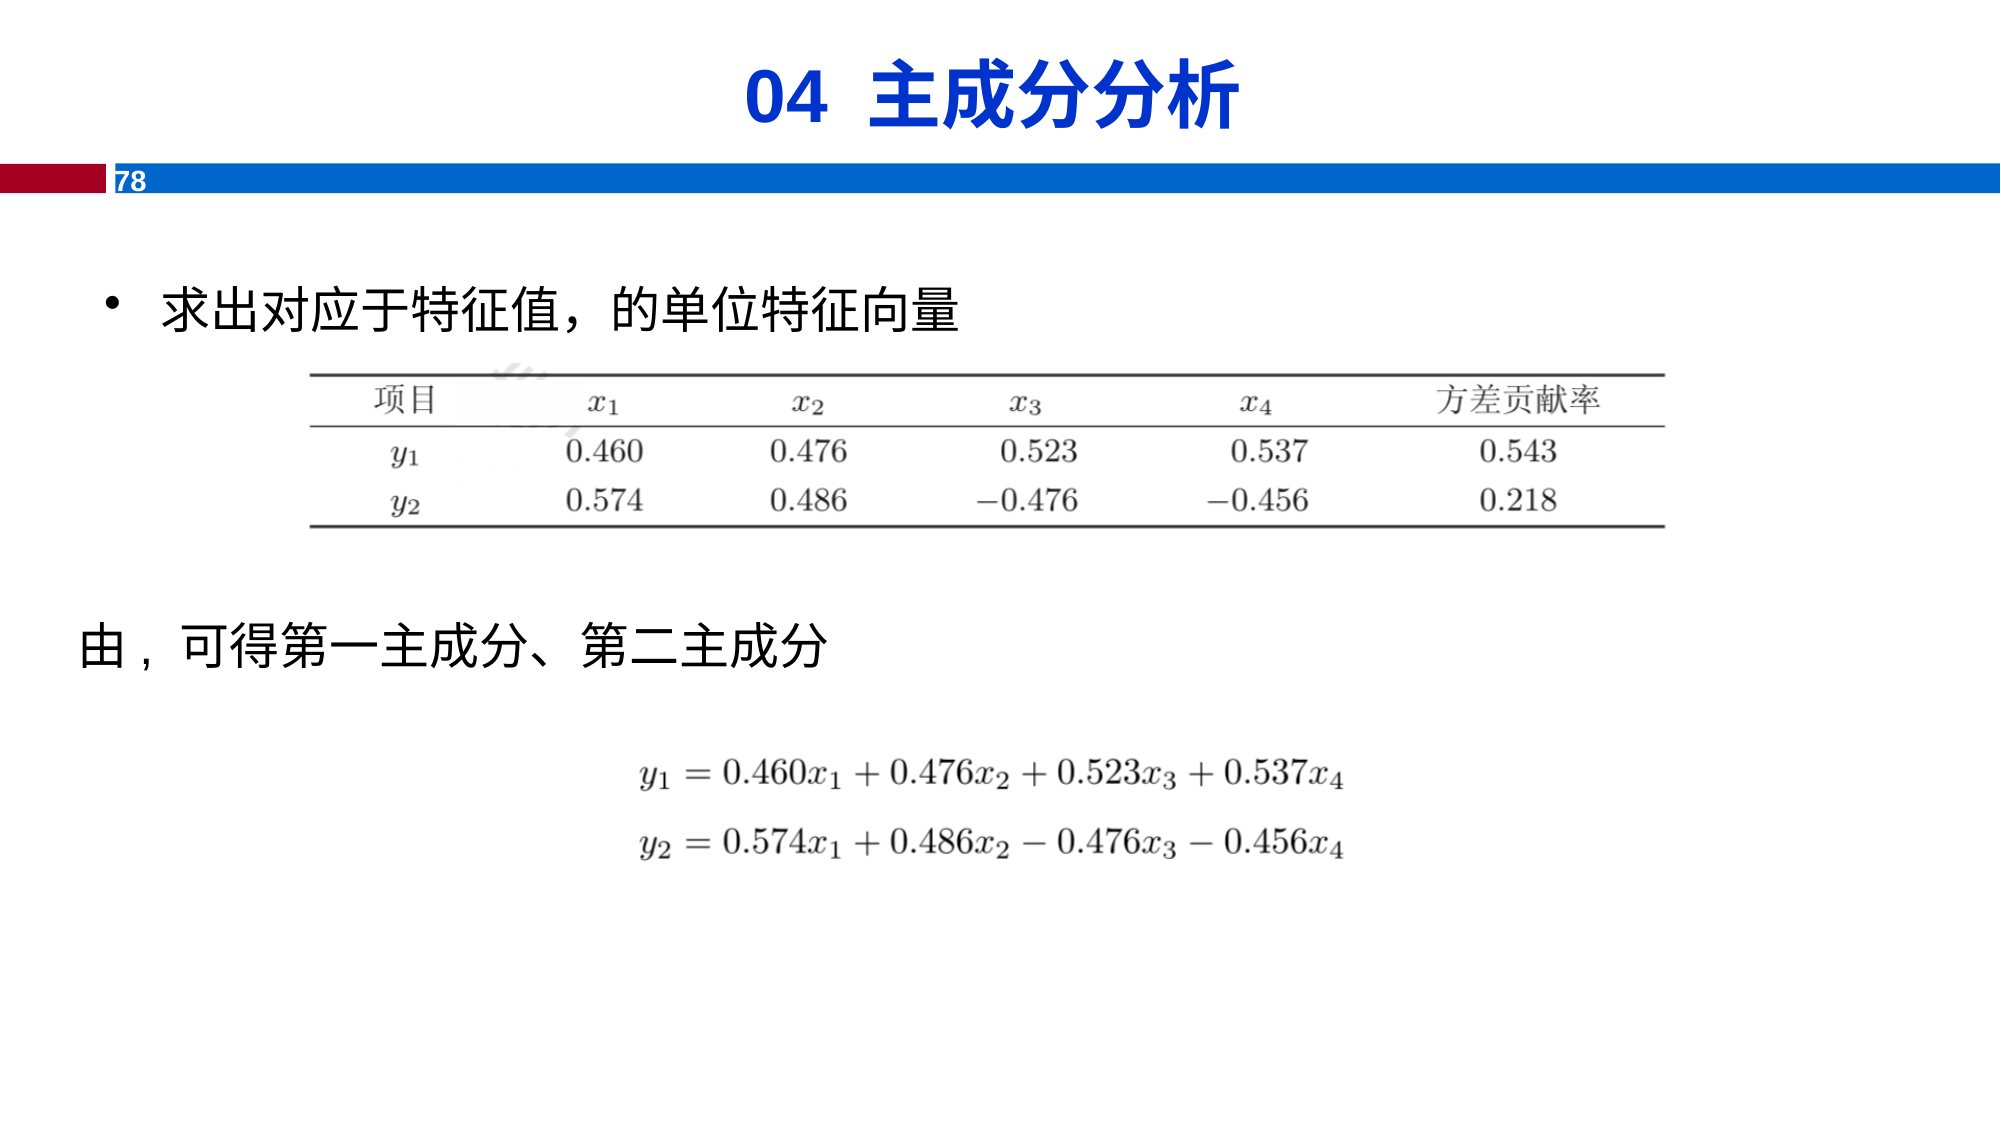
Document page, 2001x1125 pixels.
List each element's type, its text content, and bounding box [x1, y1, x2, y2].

picture [614, 737, 1372, 885]
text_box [303, 363, 1697, 542]
title 04 主成分分析 [48, 36, 1939, 148]
